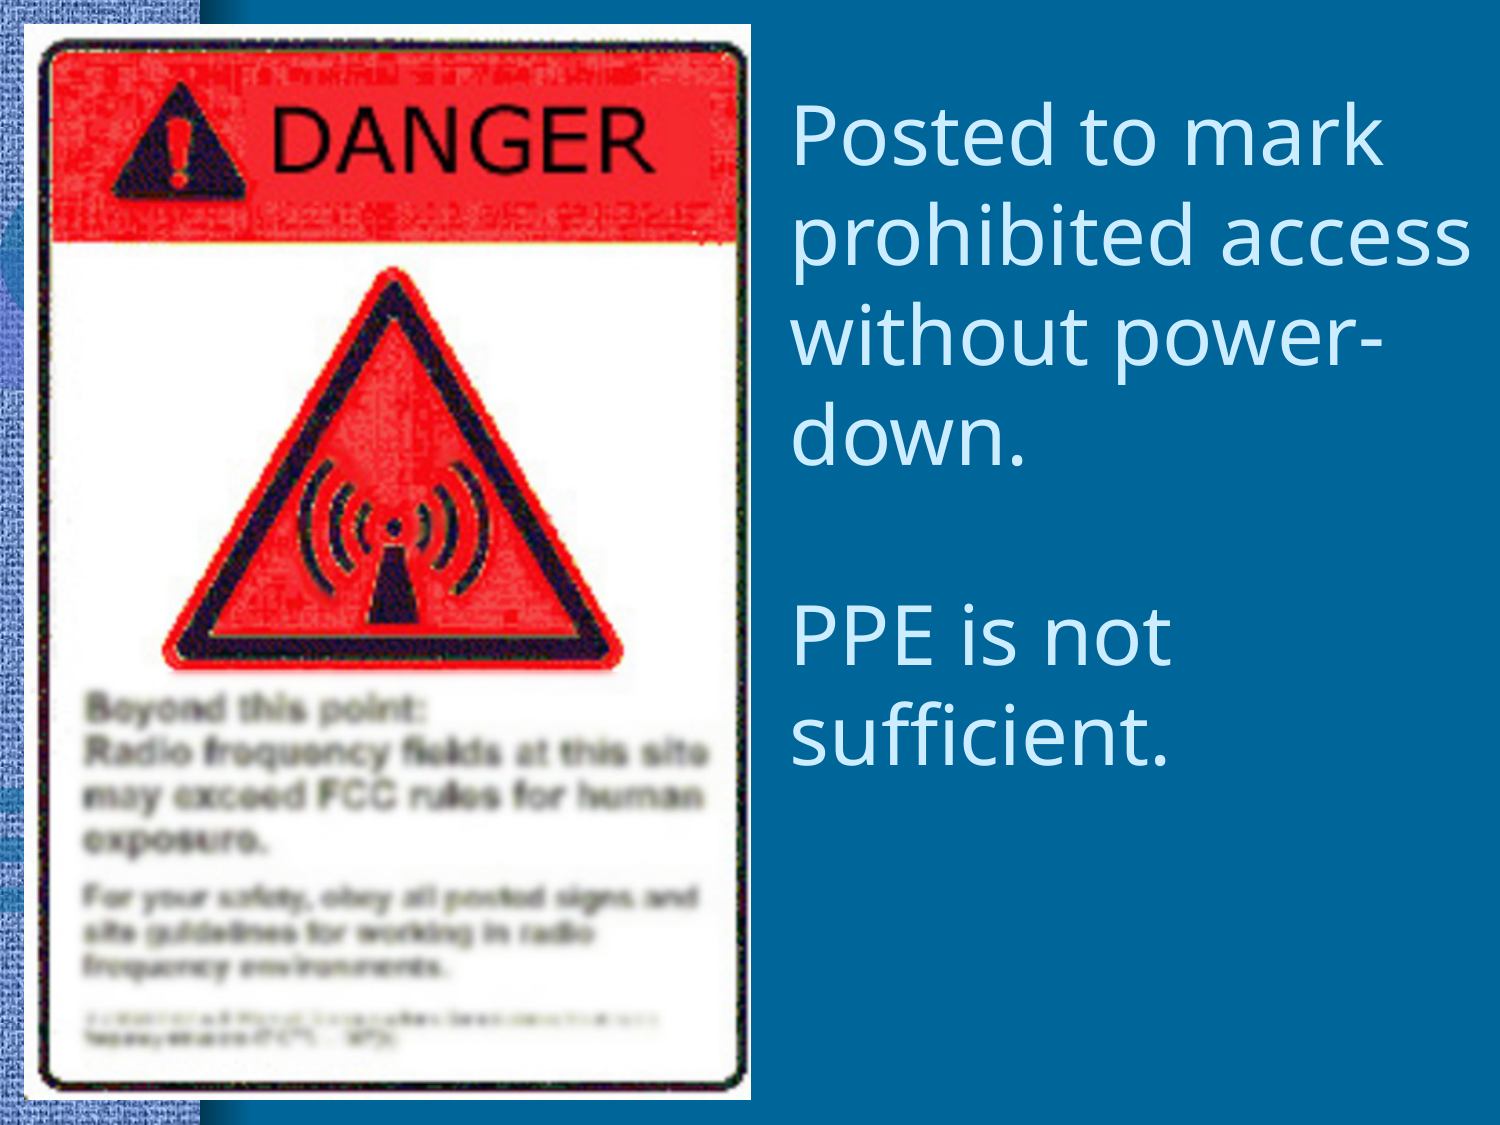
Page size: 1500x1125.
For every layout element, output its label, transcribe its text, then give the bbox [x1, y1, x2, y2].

picture [0, 0, 750, 1125]
text_box Posted to mark prohibited access without power-down. PPE is not sufficient. [774, 75, 1500, 790]
